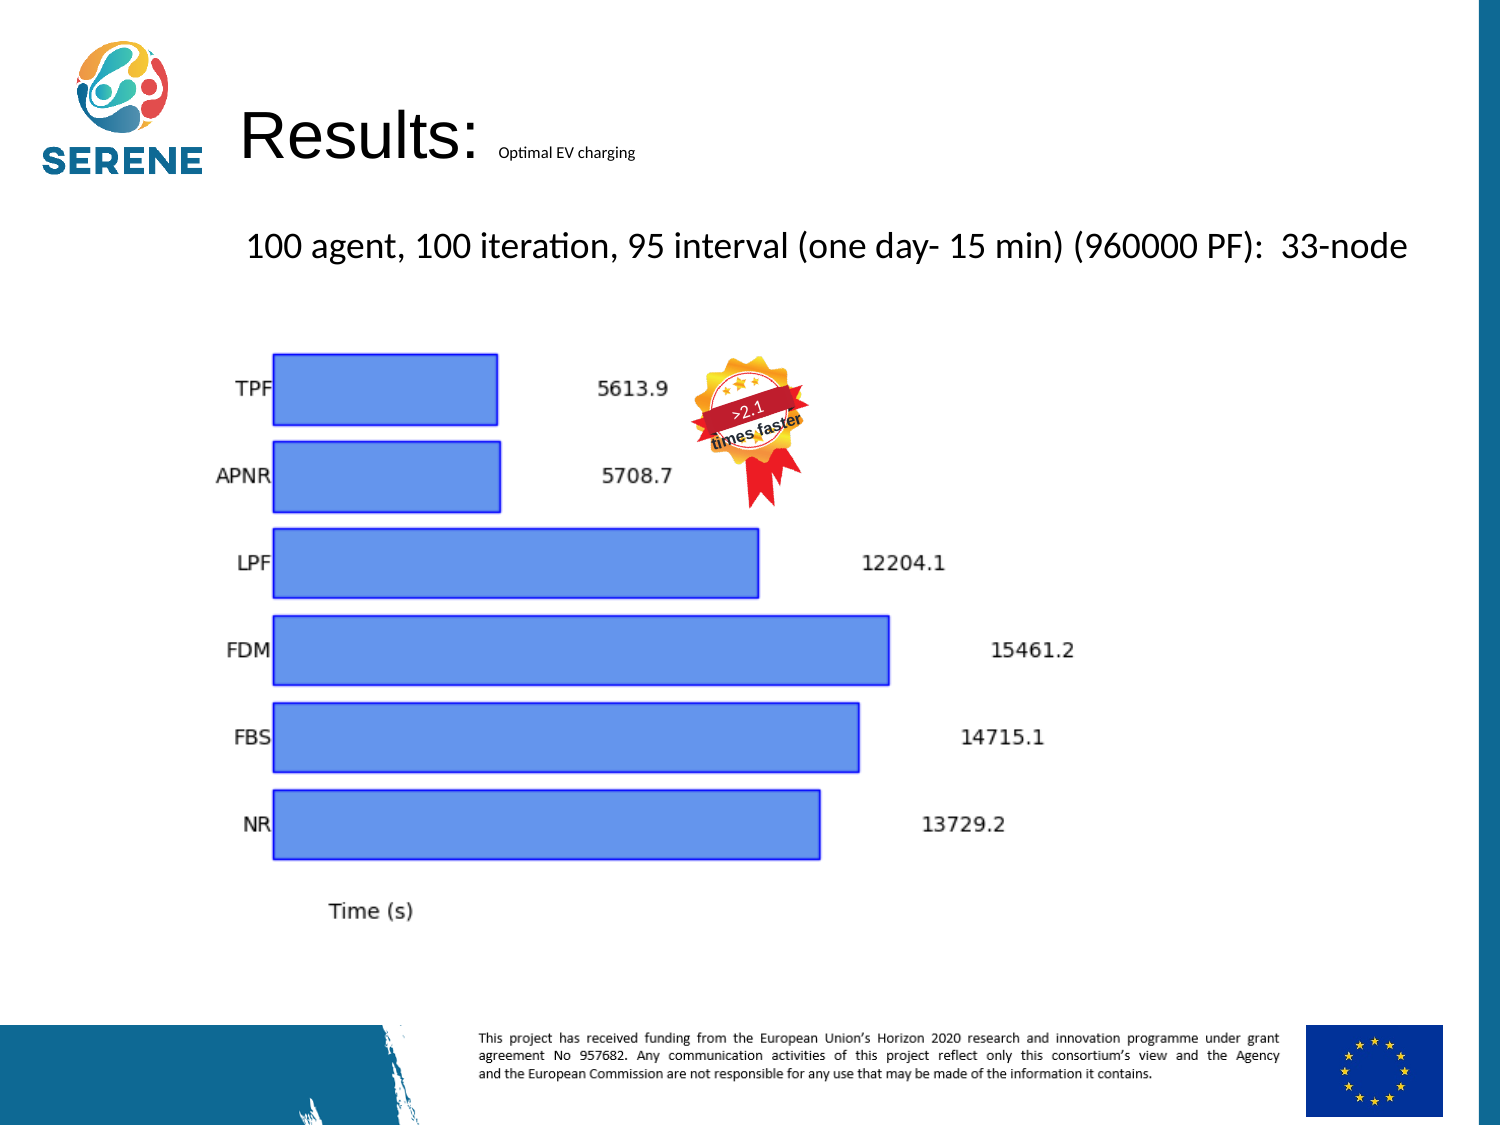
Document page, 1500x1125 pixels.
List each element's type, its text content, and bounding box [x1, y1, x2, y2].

picture [0, 1025, 424, 1125]
picture [1478, 0, 1500, 1125]
text_box 100 agent, 100 iteration, 95 interval (one day- 15 min) (960000 PF): [230, 213, 1265, 274]
text_box 33-node [1265, 213, 1424, 274]
picture [117, 313, 1091, 937]
picture [15, 23, 229, 194]
picture [460, 1017, 1292, 1125]
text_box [661, 337, 850, 526]
picture [1306, 1025, 1443, 1117]
title Results: Optimal EV charging [224, 100, 1401, 173]
